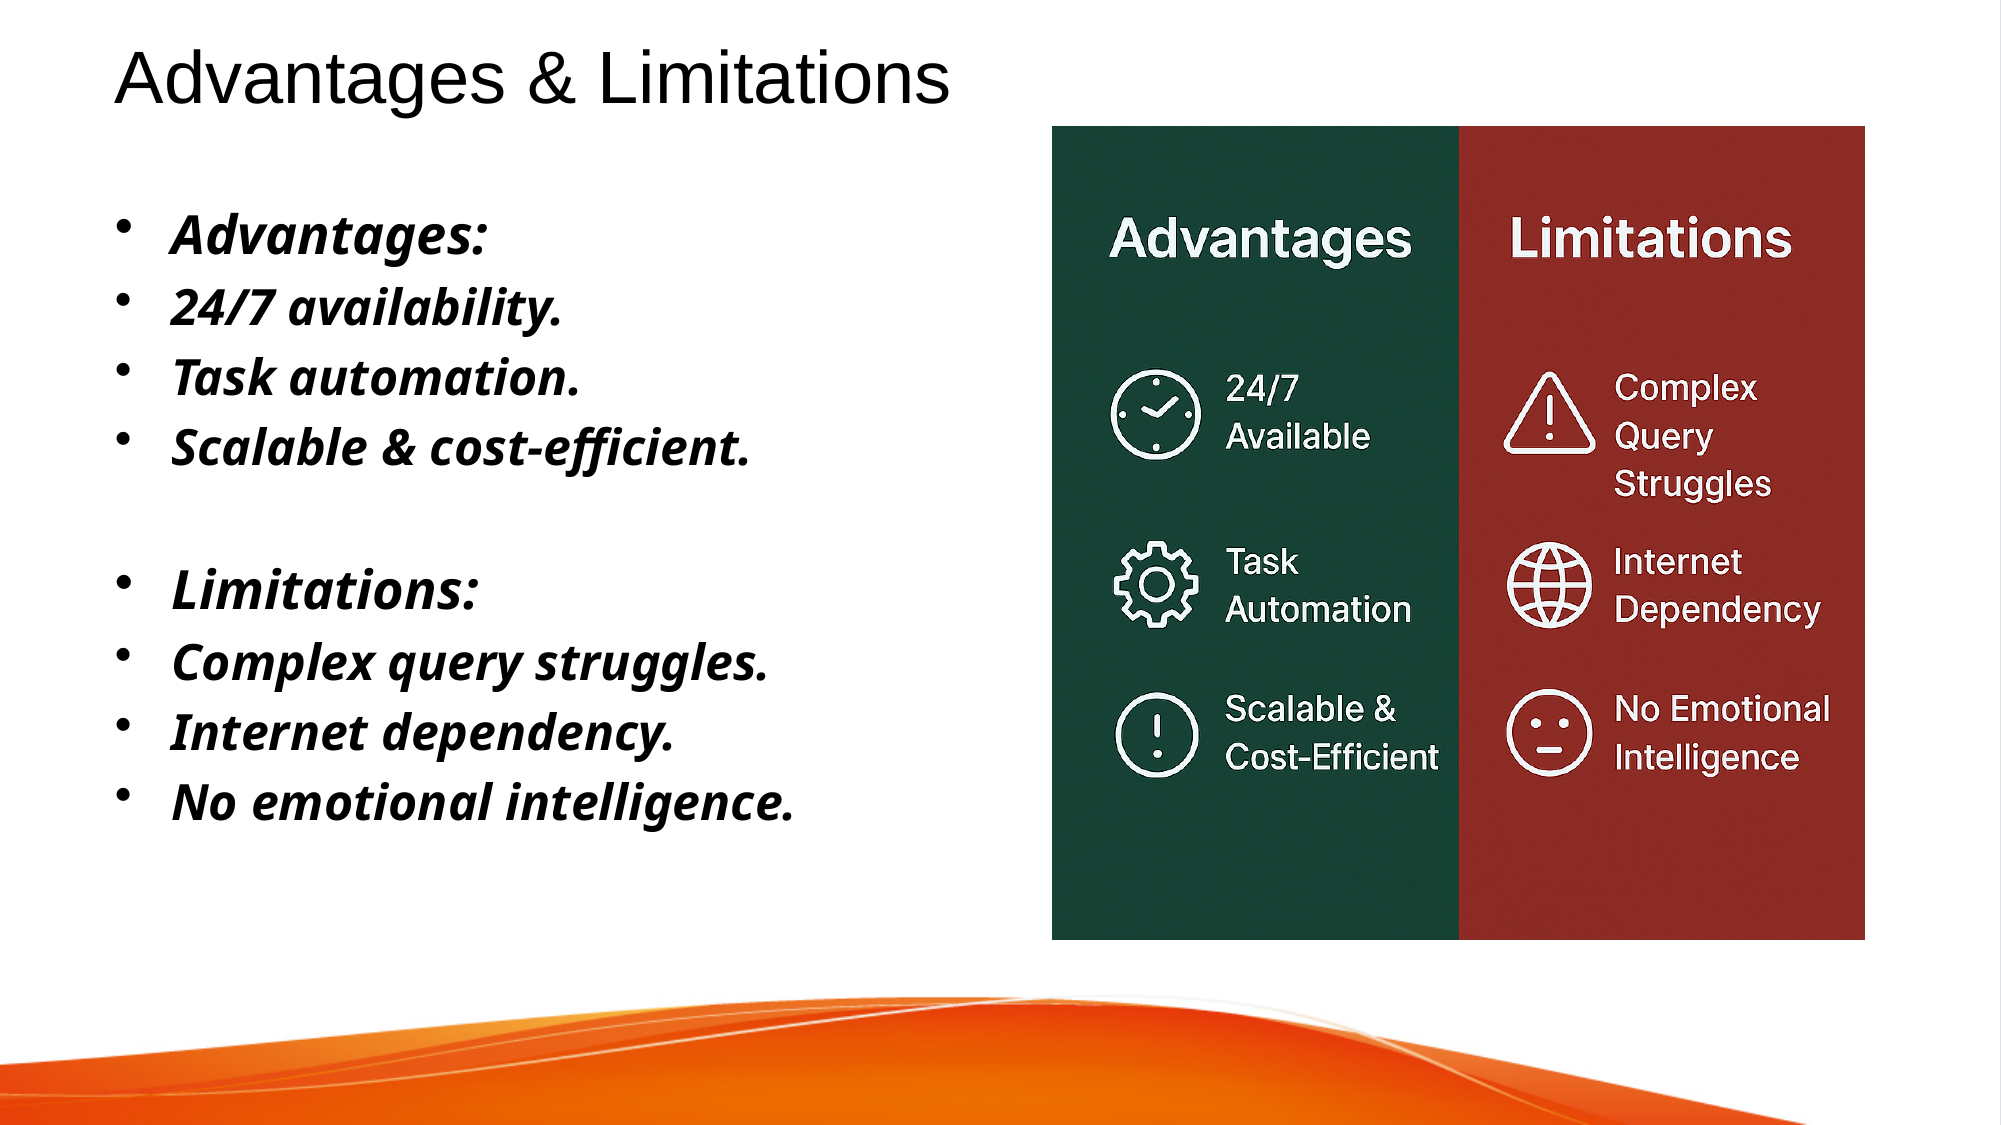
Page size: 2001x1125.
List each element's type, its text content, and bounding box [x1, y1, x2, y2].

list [1051, 126, 1865, 940]
title Advantages & Limitations [99, 30, 1901, 127]
picture [0, 0, 2001, 1125]
list Advantages: 24/7 availability. Task automation. Scalable & cost-efficient. Limitations: Complex query struggles. Internet dependency. No emotional intelligence. [99, 192, 984, 1006]
